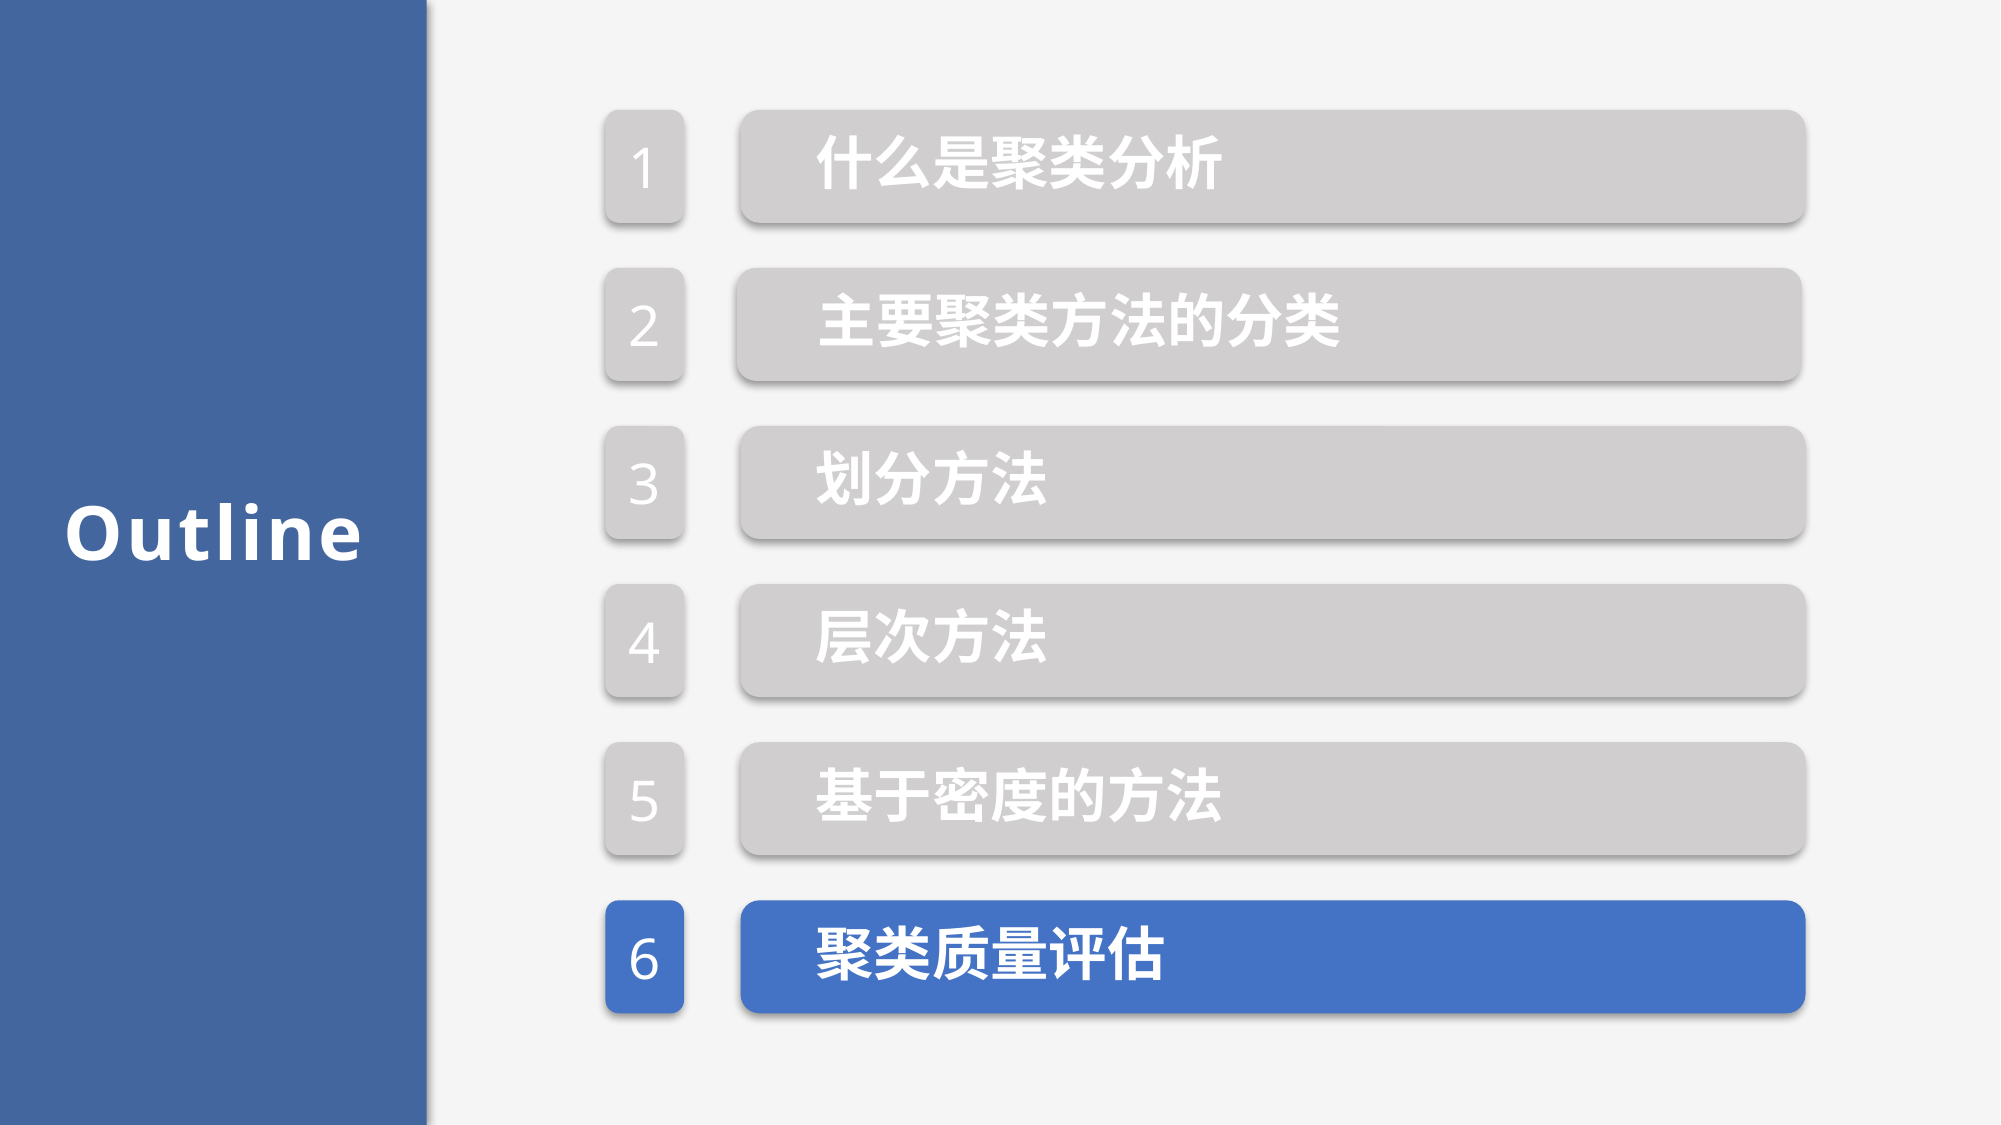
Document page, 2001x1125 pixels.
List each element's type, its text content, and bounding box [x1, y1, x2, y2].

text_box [736, 267, 1802, 381]
text_box 5 [604, 741, 686, 857]
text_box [740, 109, 1806, 223]
text_box 2 [604, 266, 686, 382]
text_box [740, 584, 1806, 698]
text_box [740, 742, 1806, 856]
text_box [0, 0, 427, 1125]
text_box 6 [604, 899, 686, 1015]
text_box 1 [604, 108, 686, 224]
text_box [740, 900, 1806, 1014]
text_box 3 [604, 424, 686, 540]
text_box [740, 425, 1806, 539]
text_box Outline [40, 477, 387, 583]
text_box 4 [604, 583, 686, 699]
